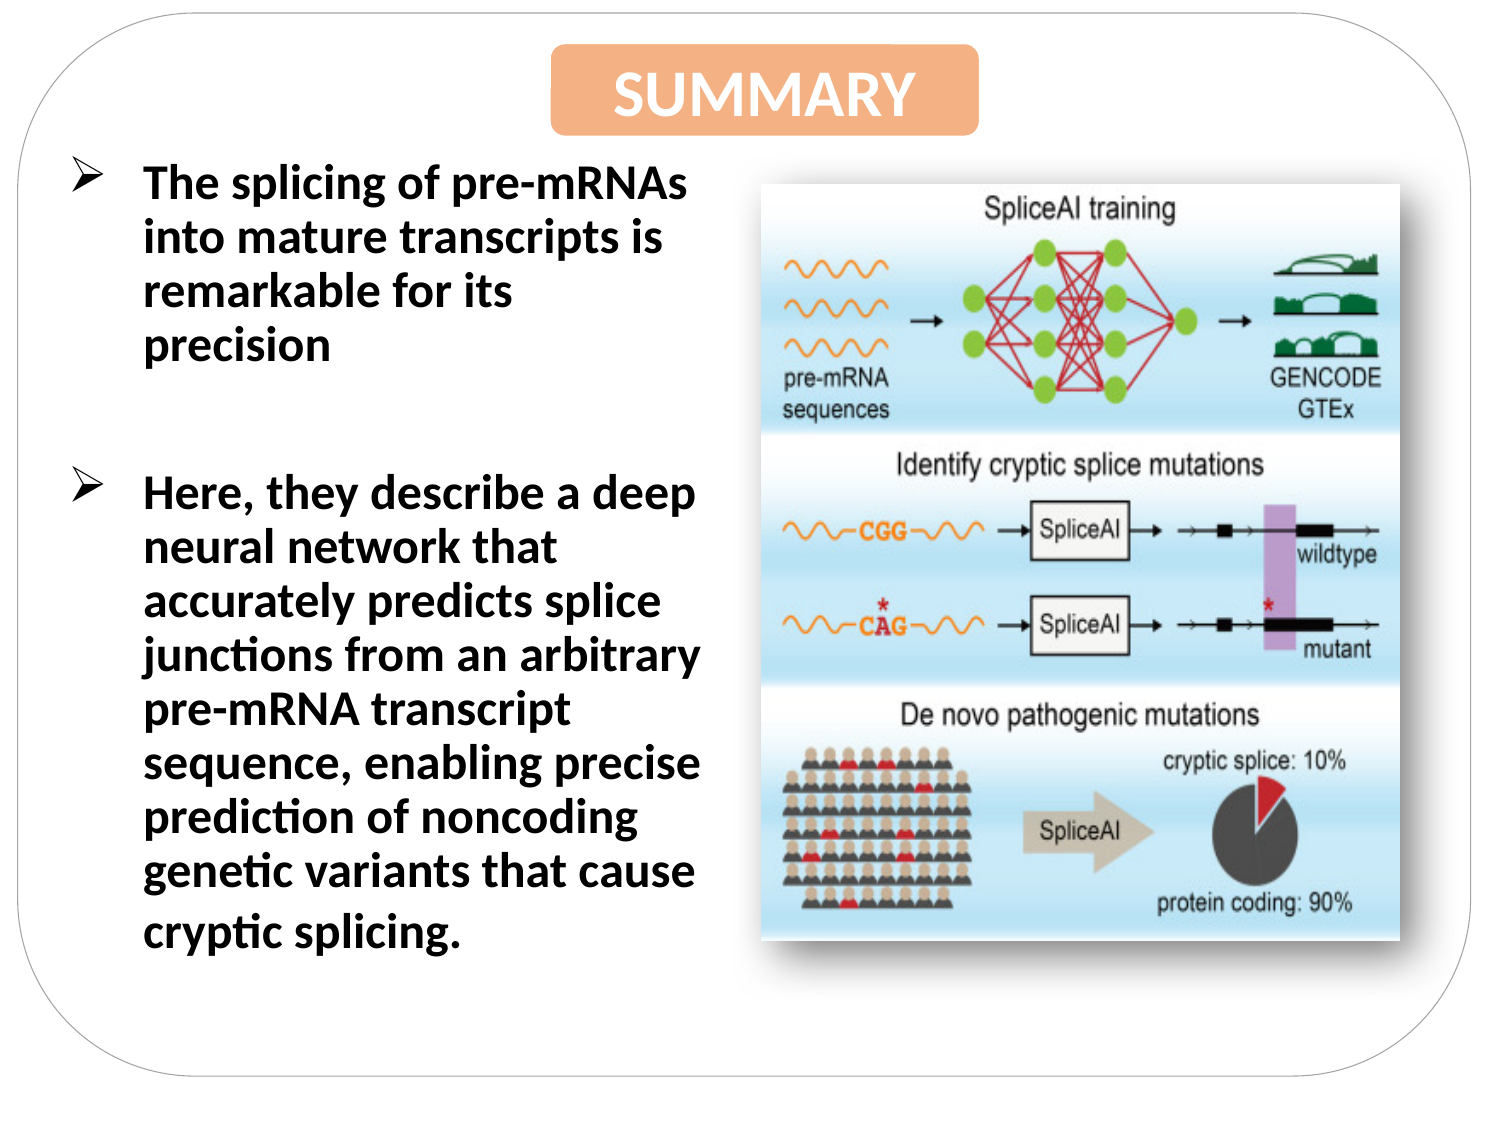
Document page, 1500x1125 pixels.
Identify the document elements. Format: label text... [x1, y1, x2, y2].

text_box SUMMARY [547, 41, 982, 139]
text_box [17, 12, 1472, 1077]
subtitle The splicing of pre-mRNAs into mature transcripts is remarkable for its precision Here, they describe a deep neural network that accurately predicts splice junctions from an arbitrary pre-mRNA transcript sequence, enabling precise prediction of noncoding genetic variants that cause cryptic splicing. [53, 149, 727, 693]
picture [761, 184, 1400, 941]
